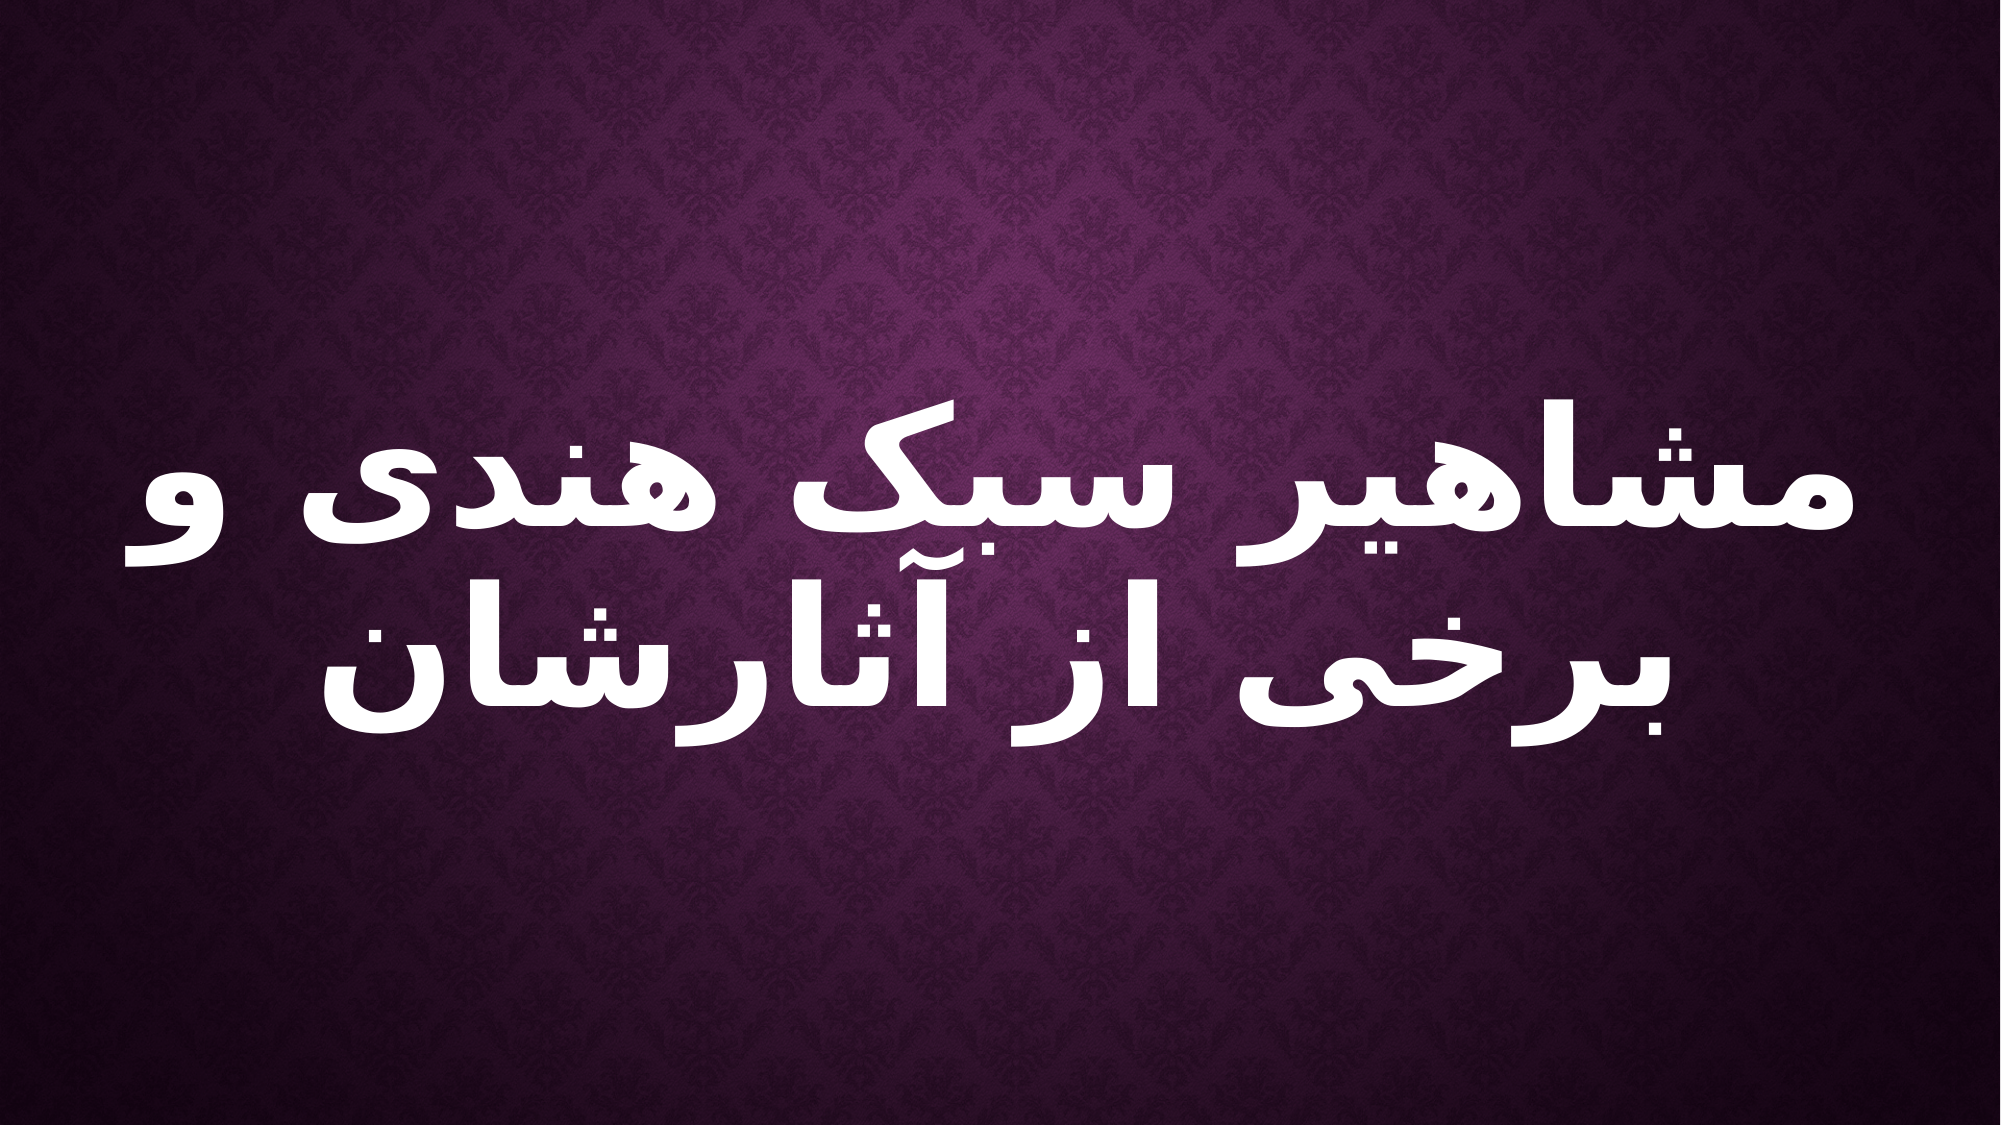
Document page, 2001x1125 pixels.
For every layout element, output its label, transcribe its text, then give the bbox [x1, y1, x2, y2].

title مشاهیر سبک هندی و برخی از آثارشان [0, 0, 2000, 1125]
